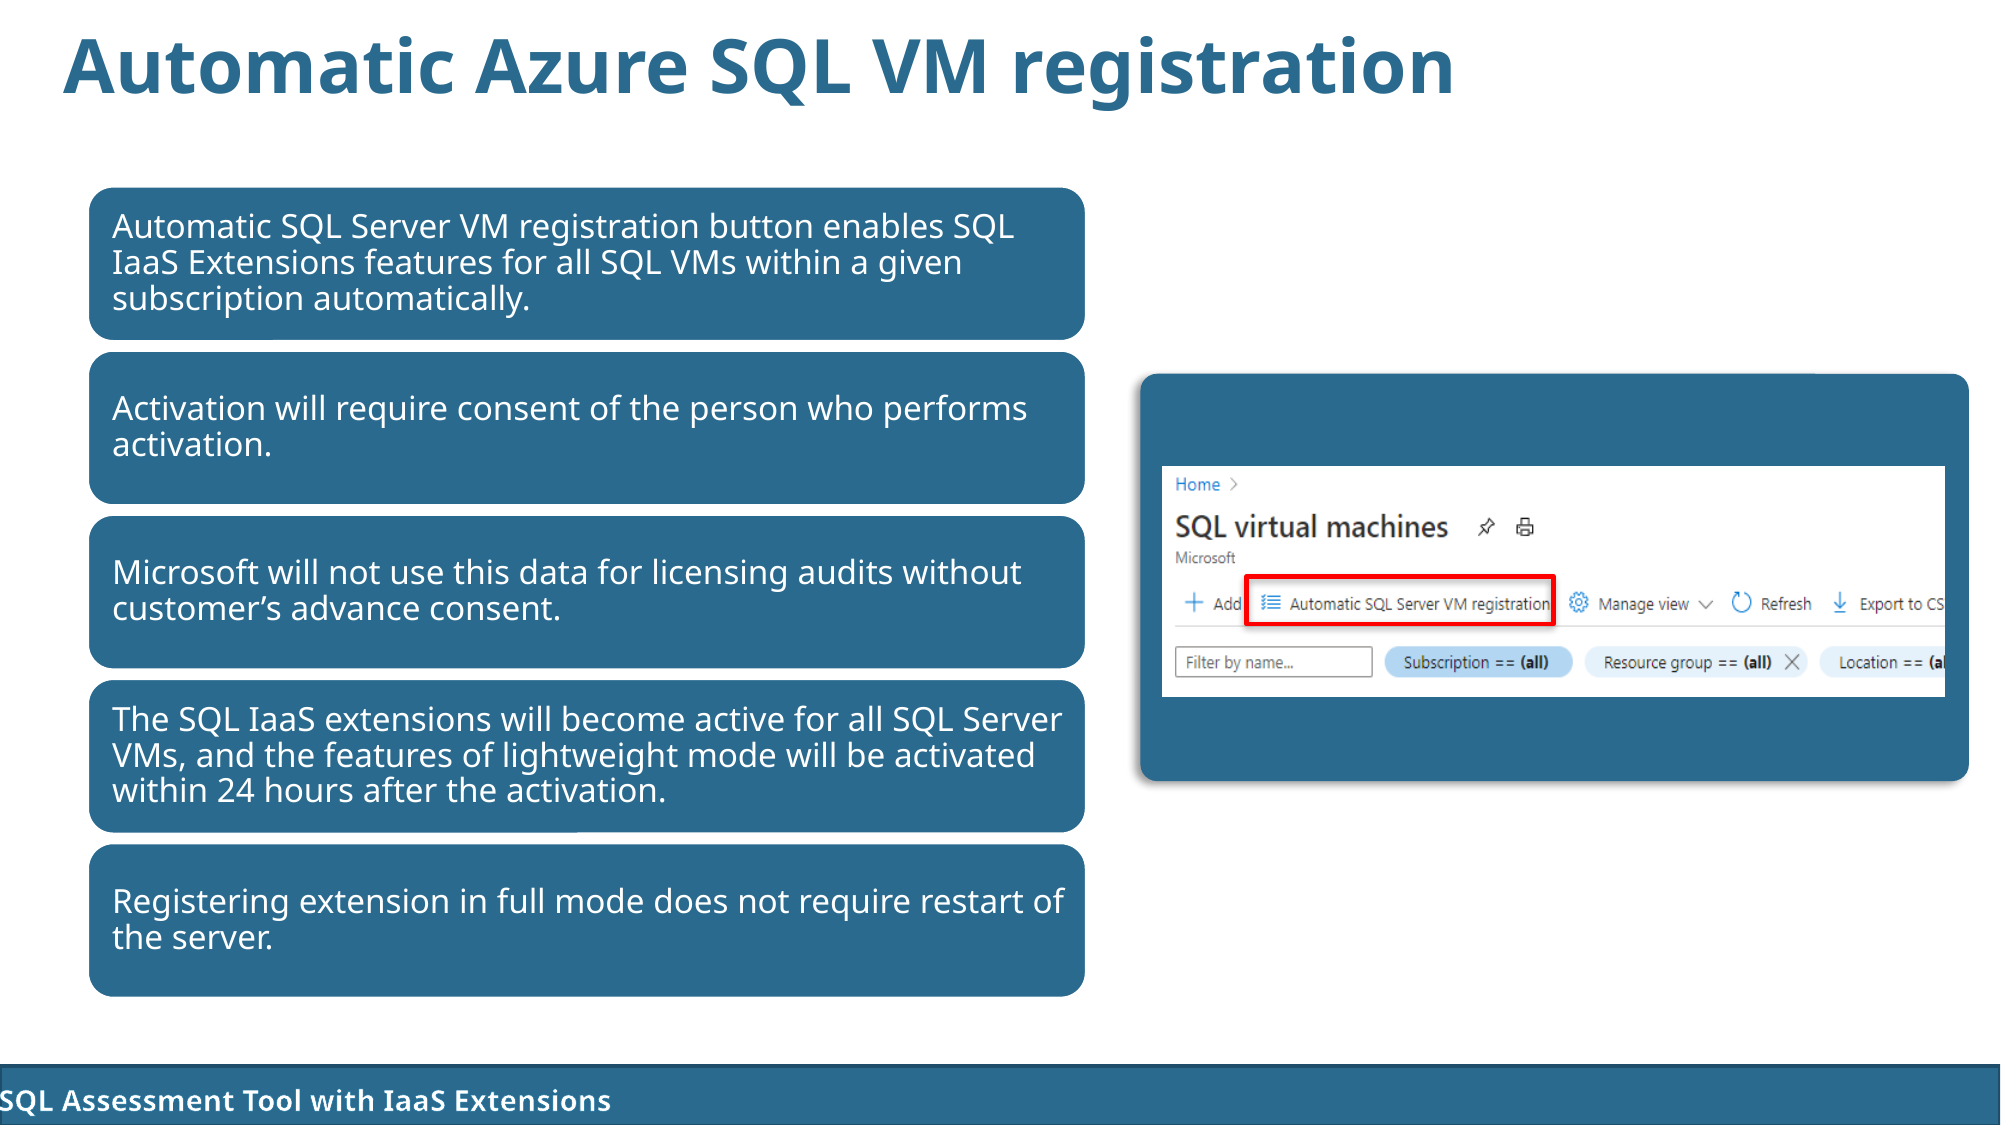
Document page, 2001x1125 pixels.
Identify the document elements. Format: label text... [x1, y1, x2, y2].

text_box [86, 176, 1088, 1008]
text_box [1140, 373, 1970, 782]
text_box Automatic Azure SQL VM registration [48, 10, 1952, 124]
text_box [0, 0, 2000, 1125]
